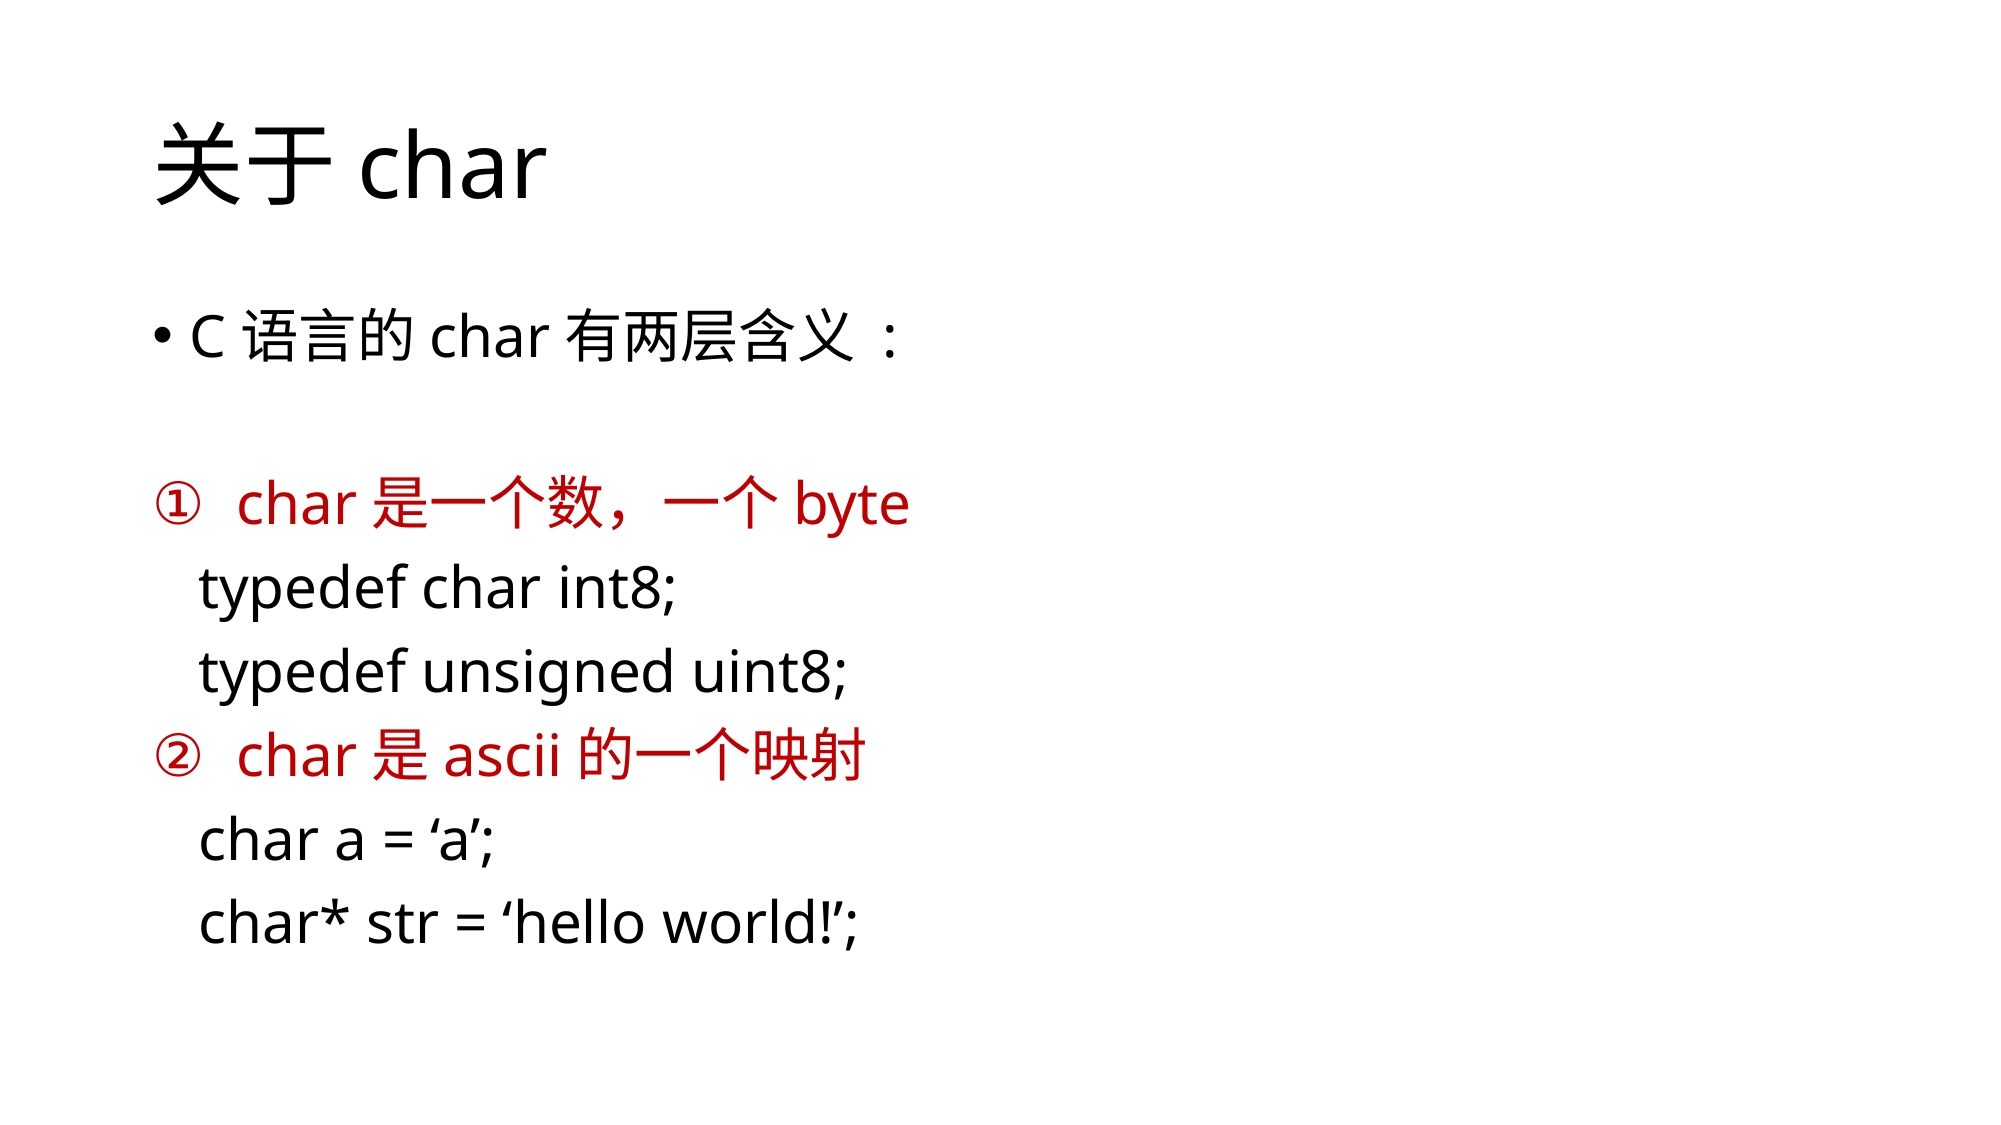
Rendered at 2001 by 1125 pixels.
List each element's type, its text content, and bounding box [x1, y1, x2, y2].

list C语言的char有两层含义 : char是一个数，一个byte typedef char int8; typedef unsigned uint8; char是ascii的一个映射 char a = ‘a’; char* str = ‘hello world!’; [137, 299, 1863, 1014]
title 关于char [137, 59, 1863, 278]
